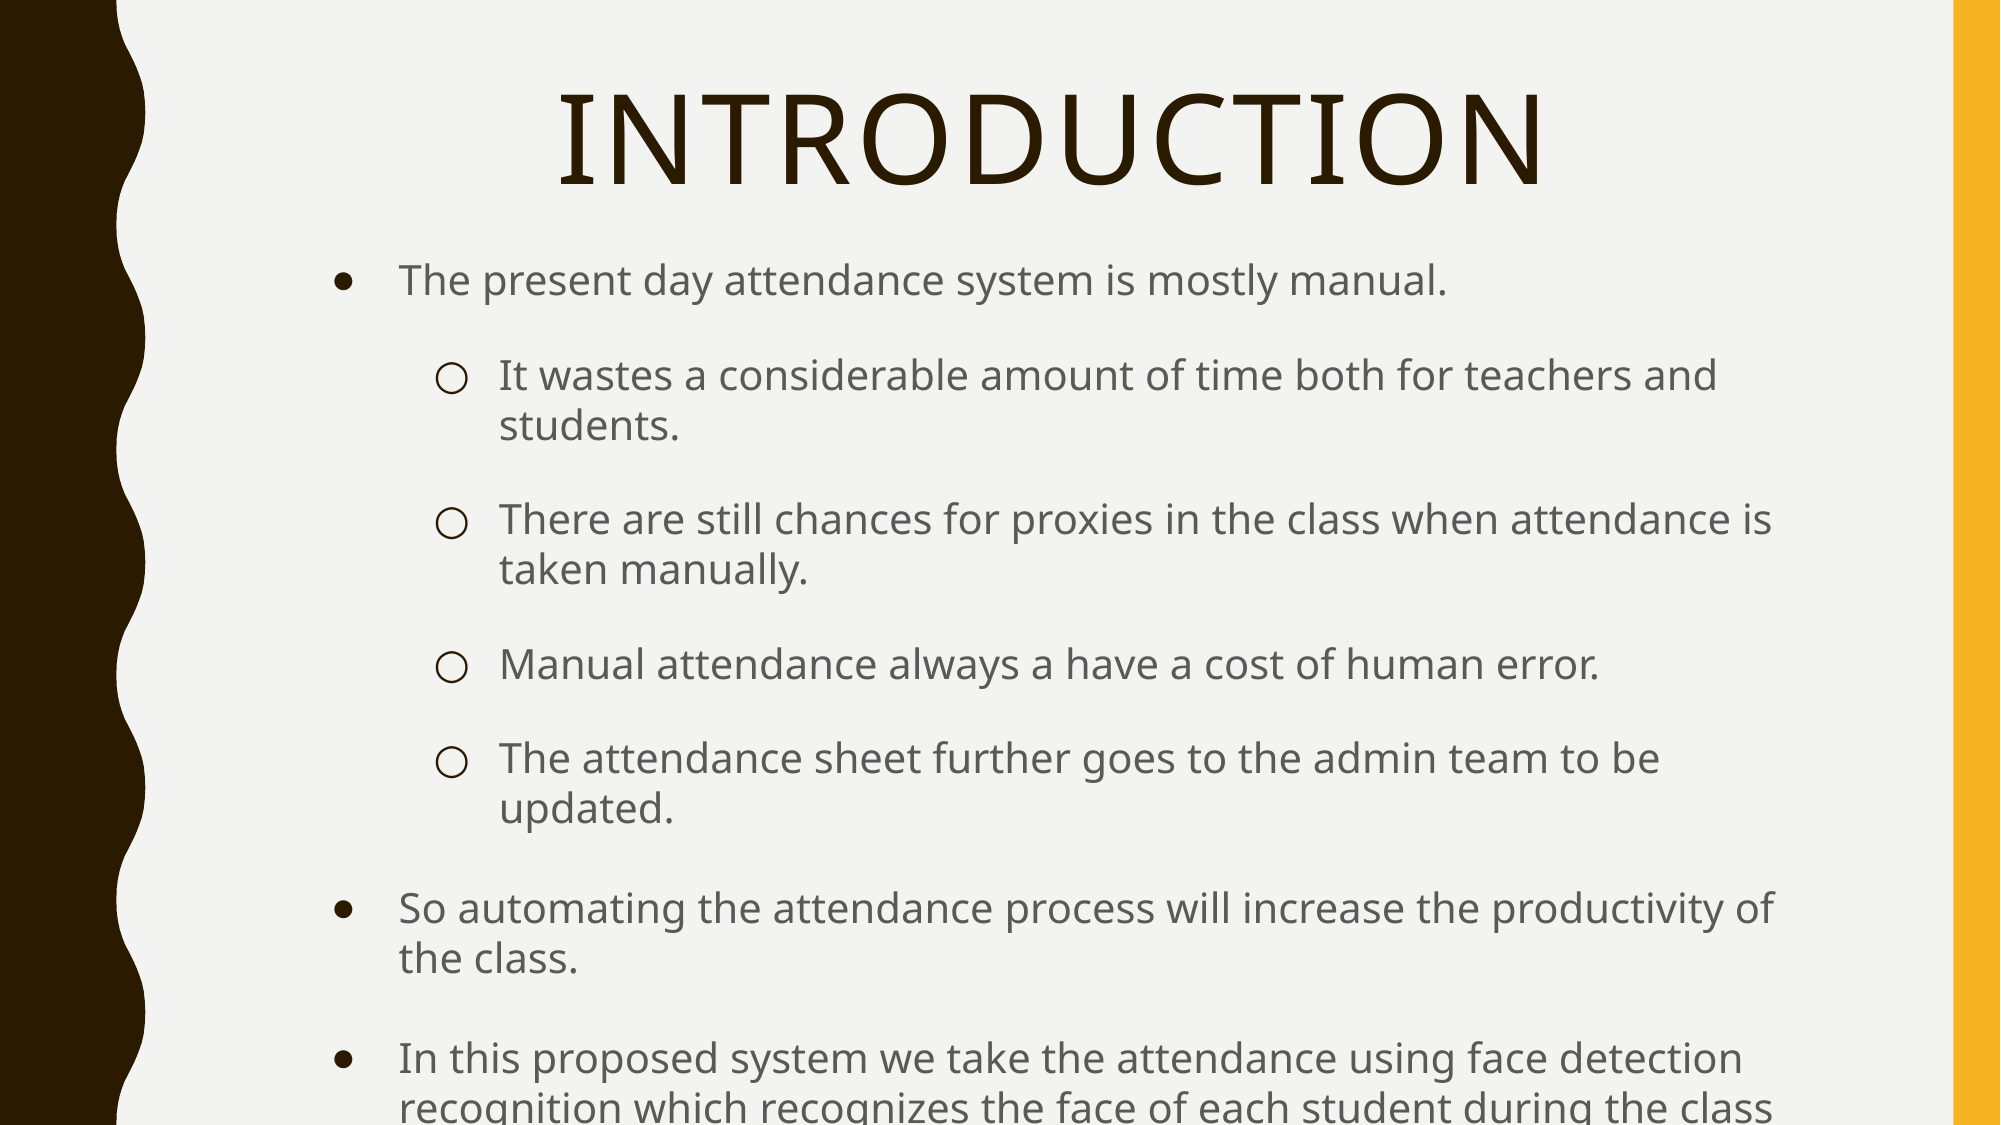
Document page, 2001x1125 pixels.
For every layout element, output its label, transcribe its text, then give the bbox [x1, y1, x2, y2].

title Introduction [283, 61, 1824, 239]
list The present day attendance system is mostly manual. It wastes a considerable amount of time both for teachers and students. There are still chances for proxies in the class when attendance is taken manually. Manual attendance always a have a cost of human error. The attendance sheet further goes to the admin team to be updated. So automating the attendance process will increase the productivity of the class. In this proposed system we take the attendance using face detection recognition which recognizes the face of each student during the class hours using various techniques. [283, 239, 1824, 1053]
